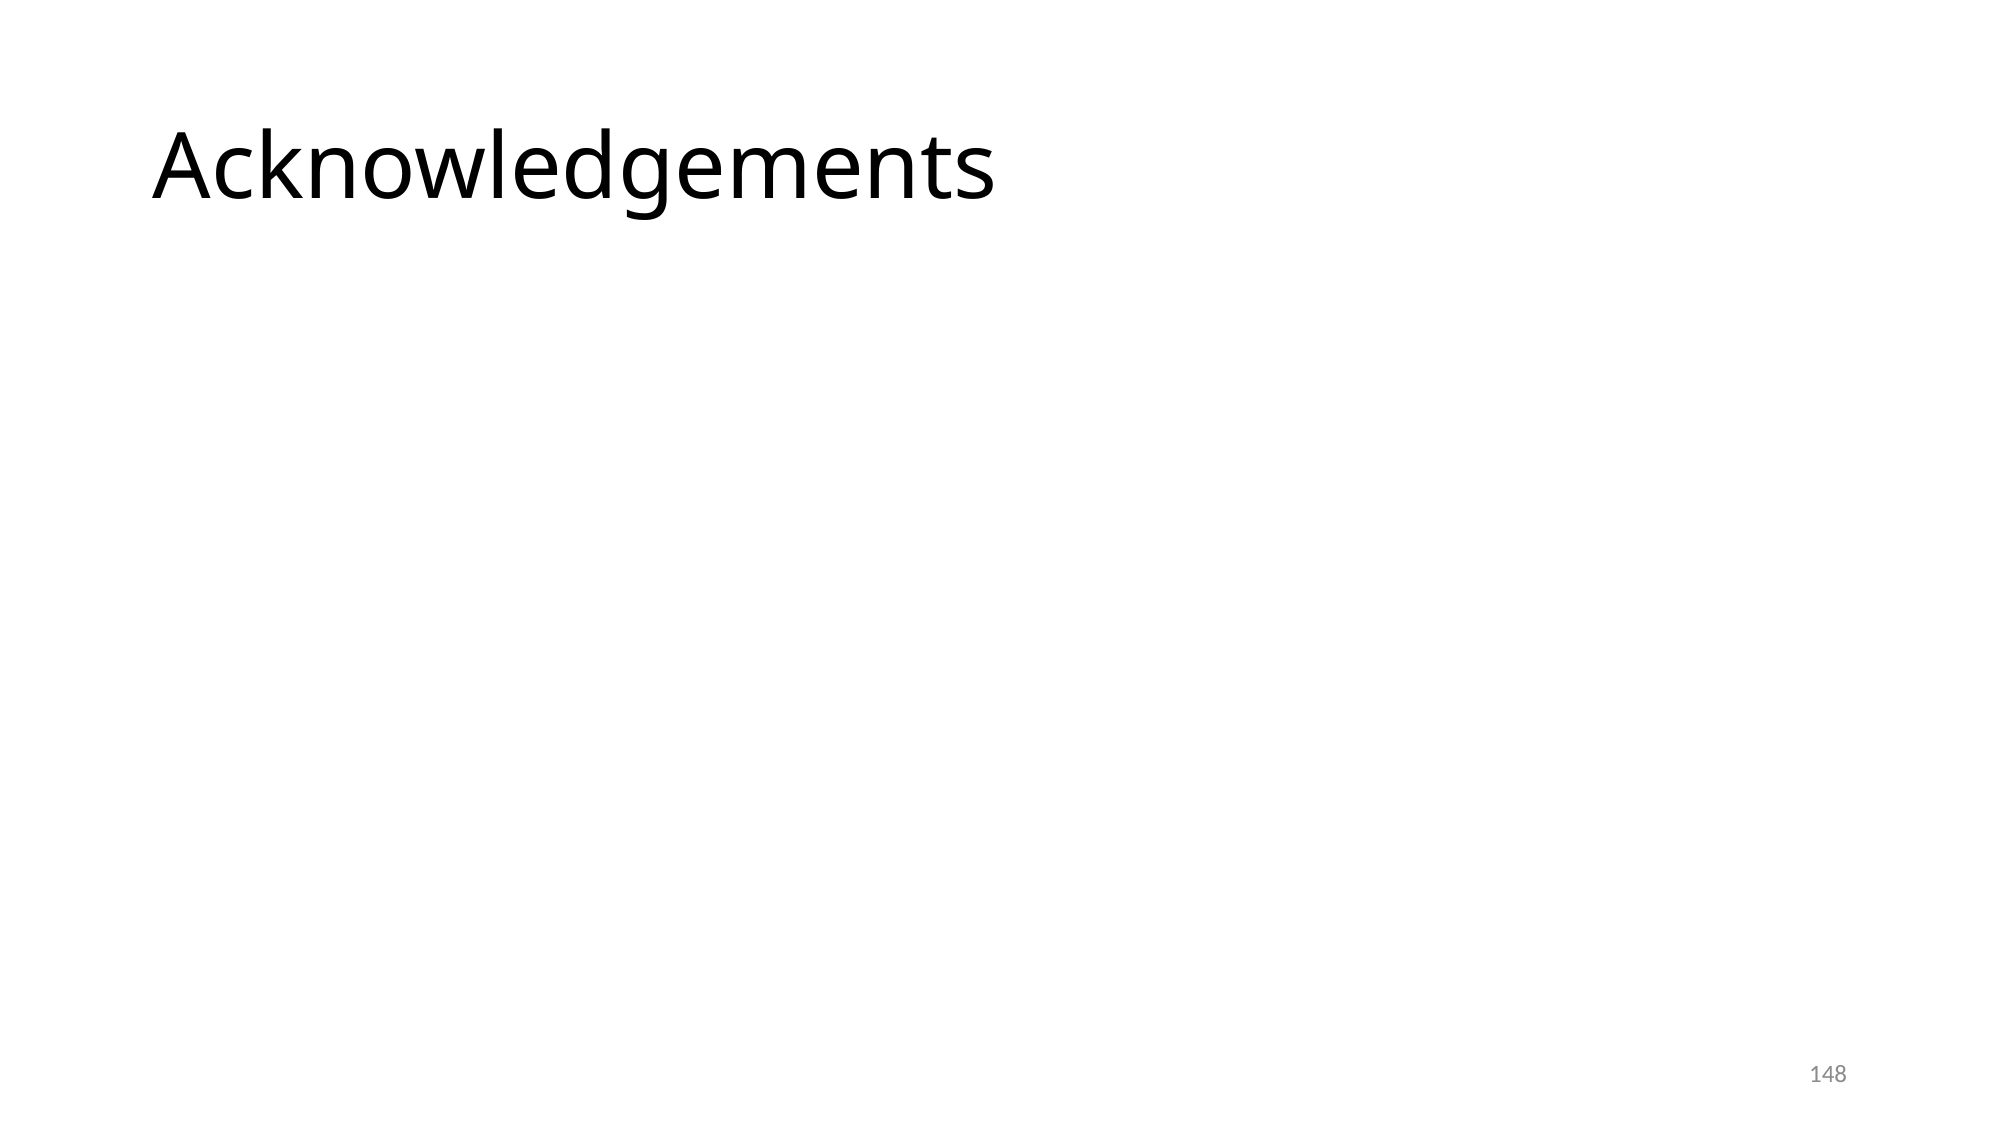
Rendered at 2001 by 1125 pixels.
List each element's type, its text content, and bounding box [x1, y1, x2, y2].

title Acknowledgements [137, 59, 1863, 278]
slide_number 147 [1412, 1042, 1863, 1103]
